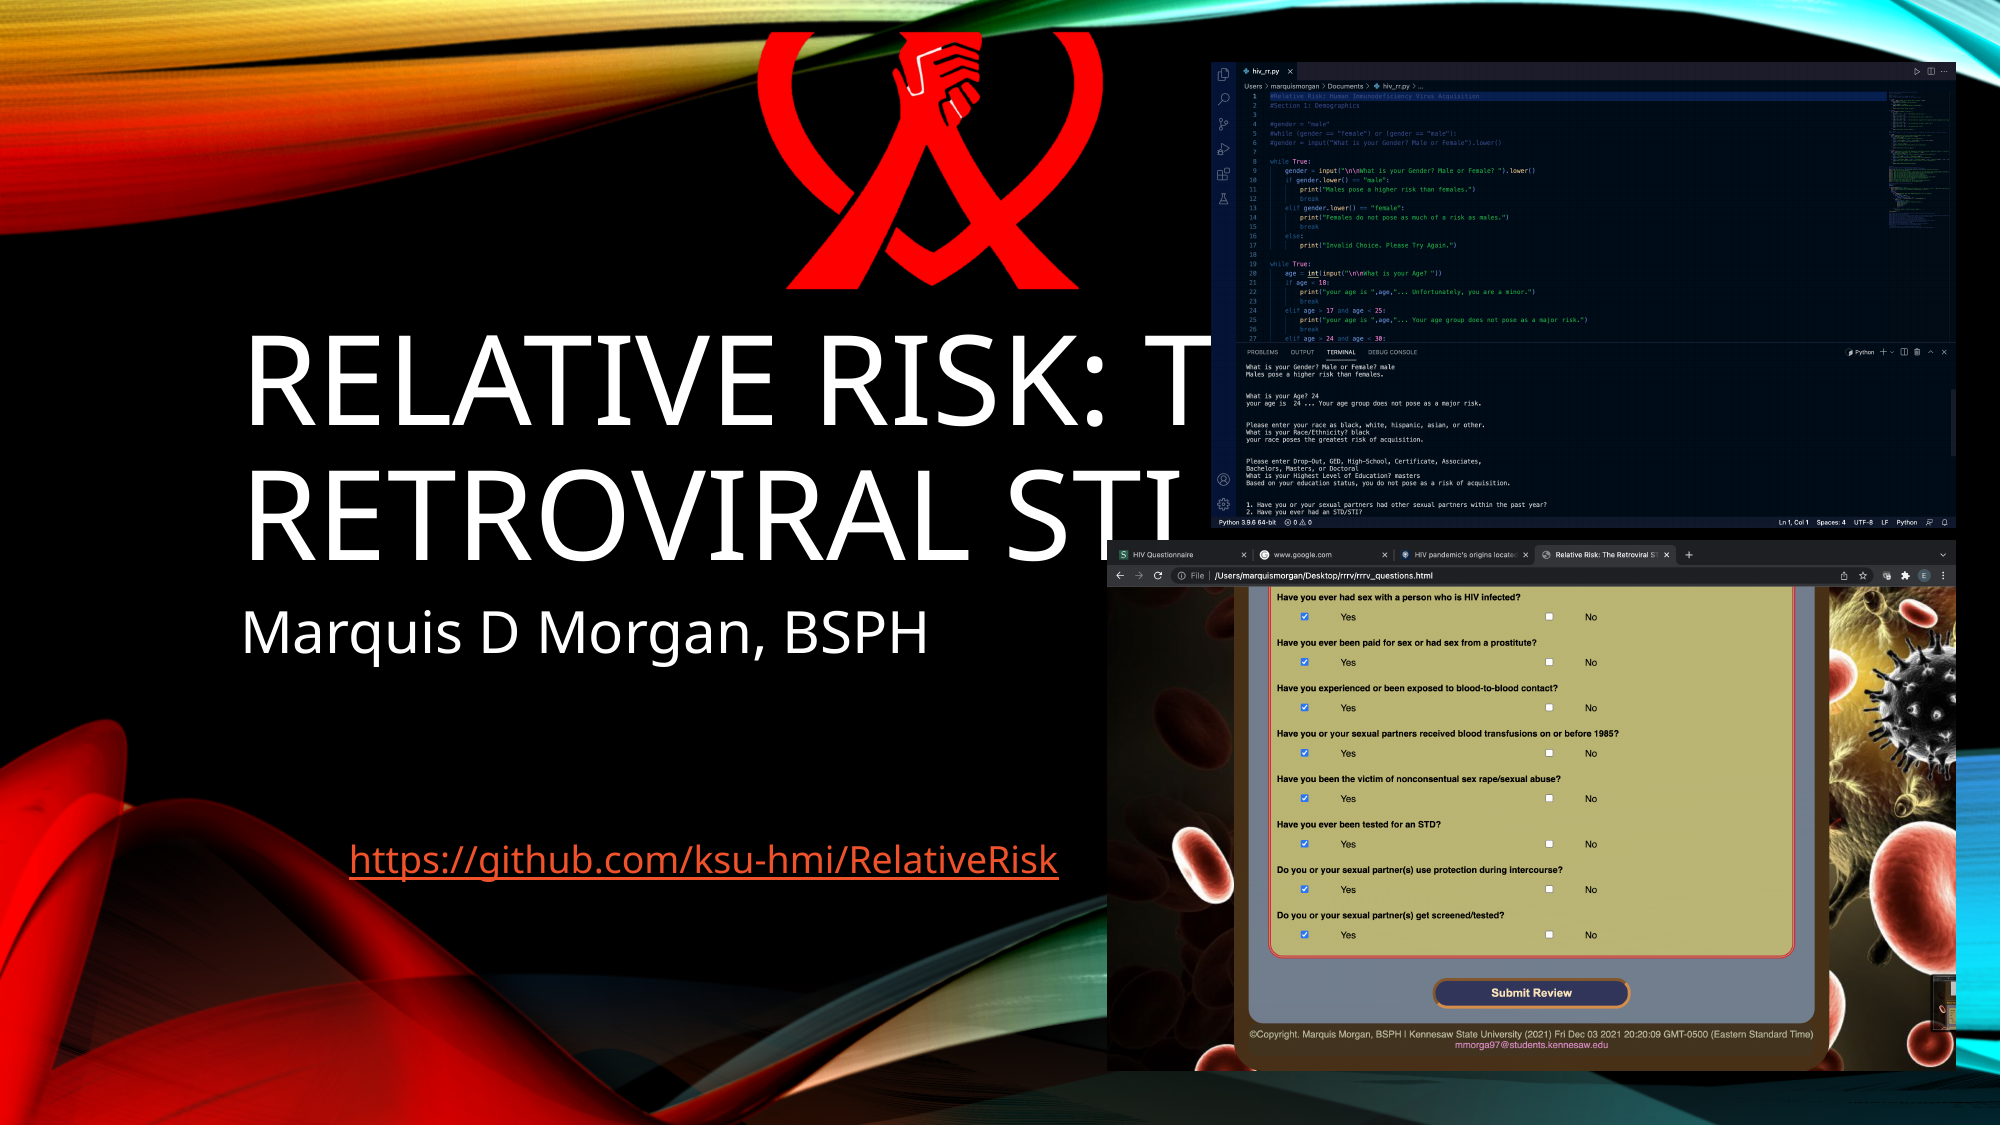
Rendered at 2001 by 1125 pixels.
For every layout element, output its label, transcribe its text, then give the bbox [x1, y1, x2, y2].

subtitle Marquis D Morgan, BSPH [225, 595, 1107, 709]
title Relative Risk: The Retroviral STI [225, 295, 1775, 595]
text_box https://github.com/ksu-hmi/RelativeRisk [259, 828, 1074, 895]
picture [0, 0, 2000, 529]
picture [0, 540, 2000, 1125]
